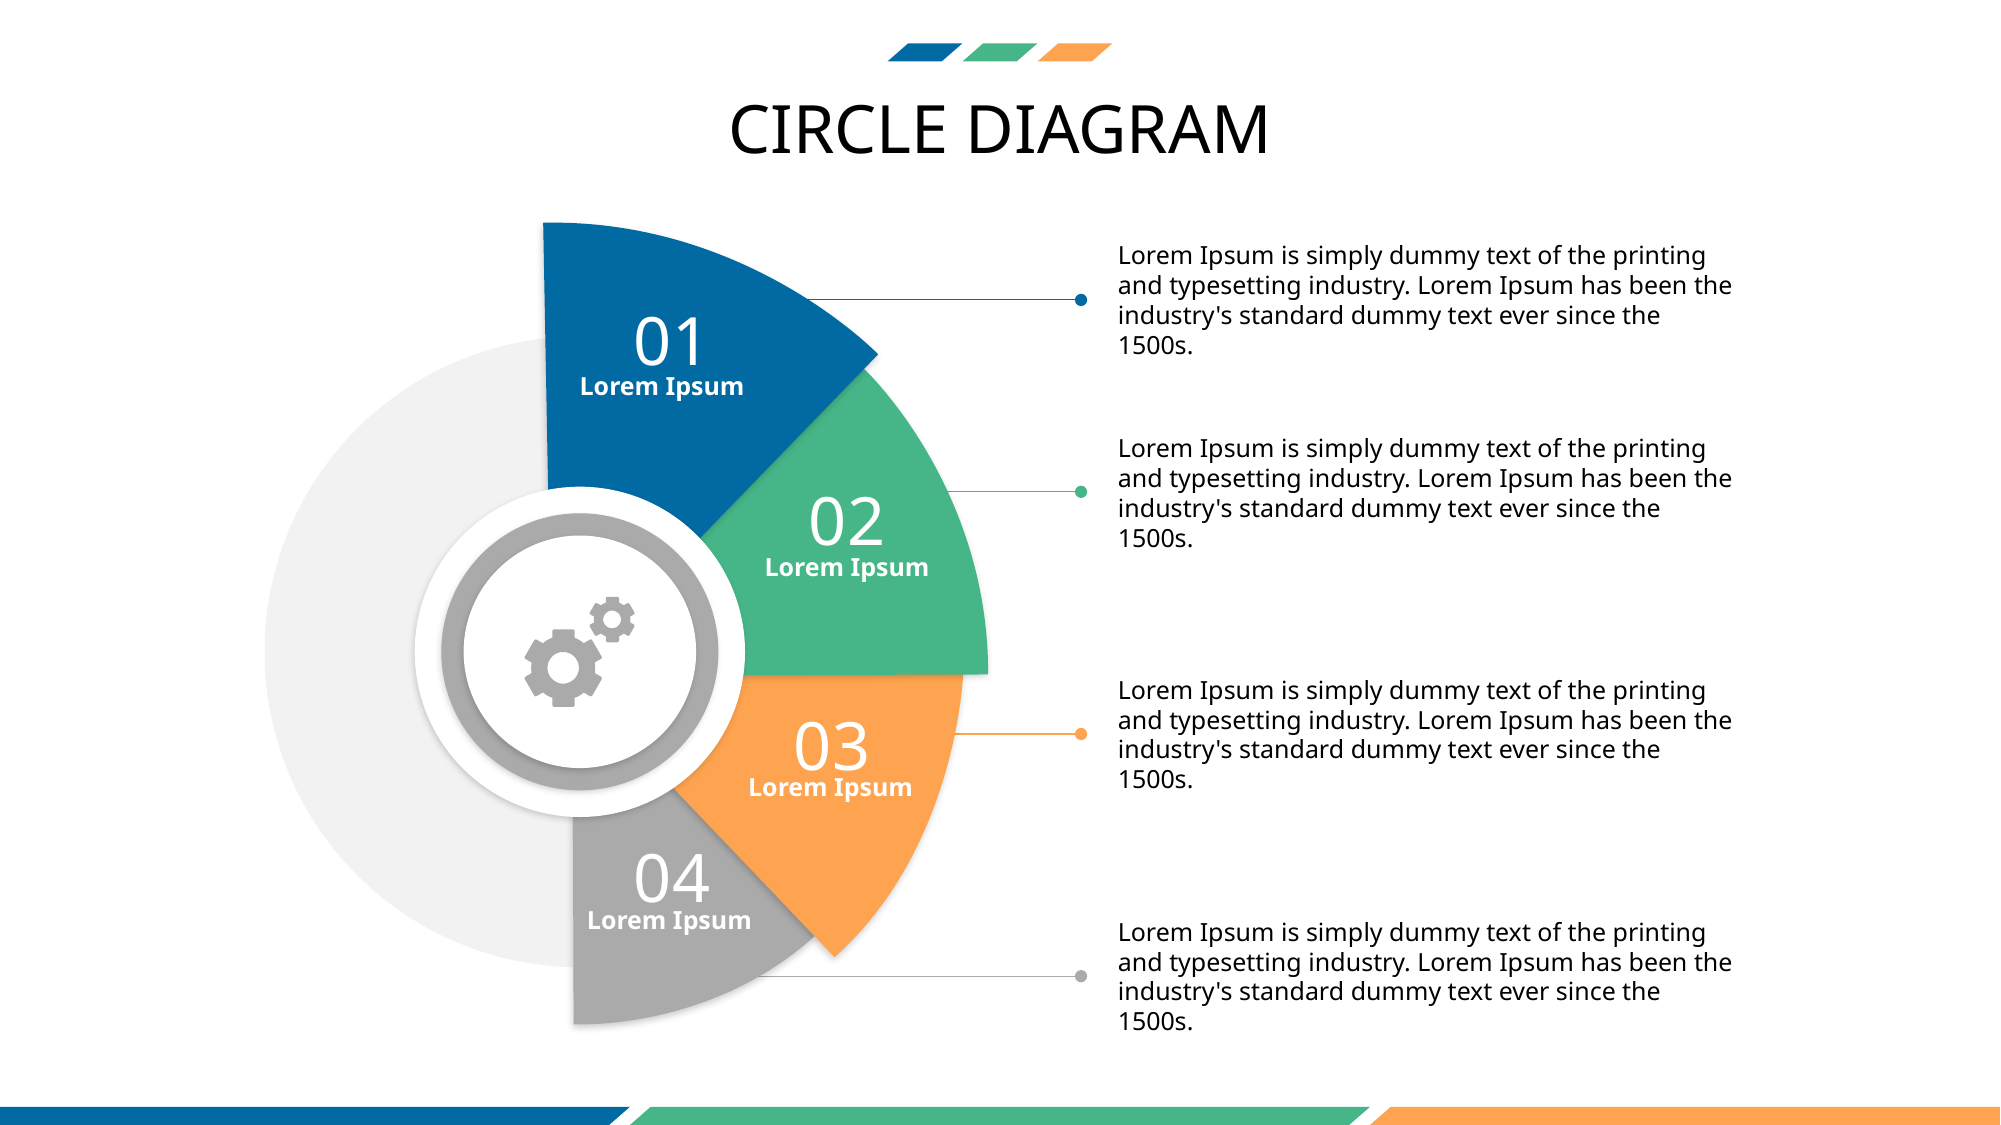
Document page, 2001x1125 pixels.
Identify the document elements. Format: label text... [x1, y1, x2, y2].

text_box Lorem Ipsum is simply dummy text of the printing and typesetting industry. Lorem Ipsum has been the industry's standard dummy text ever since the 1500s. [1117, 239, 1736, 360]
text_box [0, 1106, 2000, 1125]
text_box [264, 218, 1082, 1032]
text_box Lorem Ipsum is simply dummy text of the printing and typesetting industry. Lorem Ipsum has been the industry's standard dummy text ever since the 1500s. [1117, 674, 1736, 794]
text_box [887, 43, 1113, 62]
text_box Lorem Ipsum is simply dummy text of the printing and typesetting industry. Lorem Ipsum has been the industry's standard dummy text ever since the 1500s. [1117, 916, 1736, 1036]
text_box CIRCLE DIAGRAM [567, 86, 1433, 167]
text_box Lorem Ipsum is simply dummy text of the printing and typesetting industry. Lorem Ipsum has been the industry's standard dummy text ever since the 1500s. [1117, 432, 1736, 552]
